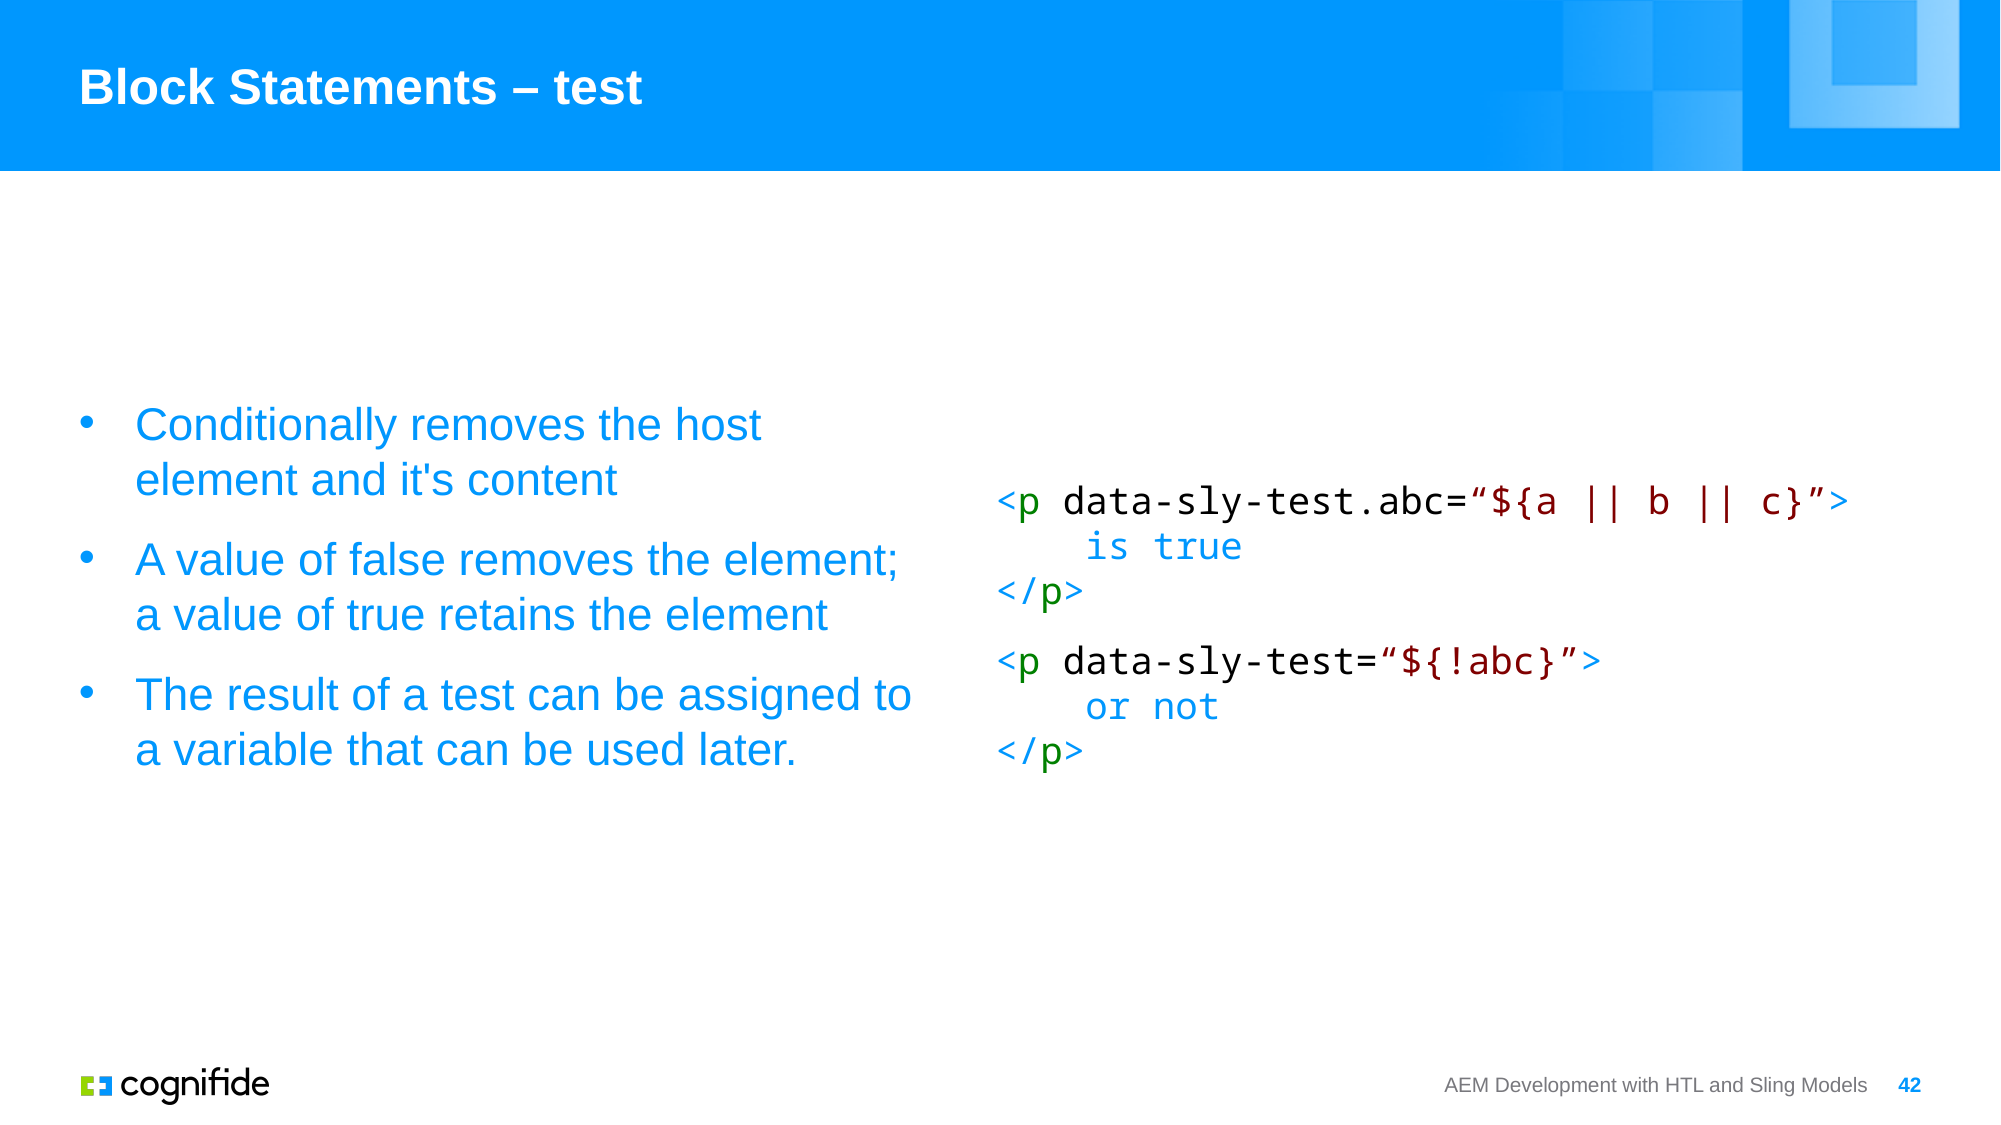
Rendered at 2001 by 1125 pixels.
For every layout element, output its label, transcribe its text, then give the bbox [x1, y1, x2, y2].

list Conditionally removes the host element and it's content A value of false removes the element; a value of true retains the element The result of a test can be assigned to a variable that can be used later. [78, 208, 919, 1041]
slide_number 42 [1867, 1054, 1922, 1115]
picture [0, 0, 2001, 171]
title Block Statements – test [78, 8, 1700, 160]
footer AEM Development with HTL and Sling Models [662, 1054, 1867, 1115]
picture [81, 1067, 269, 1105]
list <p data-sly-test.abc=“${a || b || c}”> is true </p> <p data-sly-test=“${!abc}”> or not </p> [995, 208, 1922, 1041]
